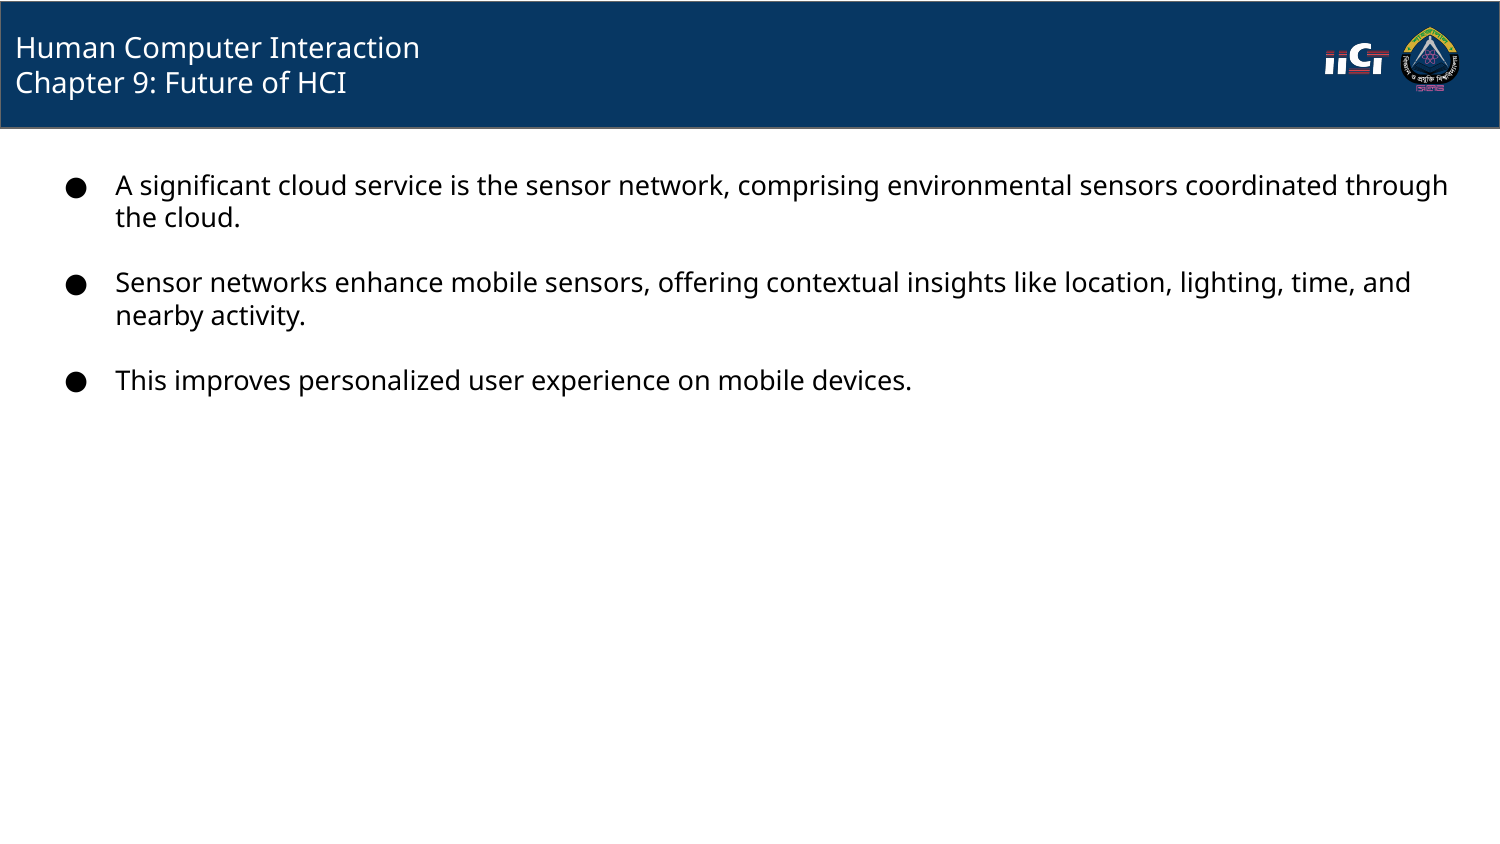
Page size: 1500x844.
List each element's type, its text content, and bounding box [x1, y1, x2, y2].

picture [1324, 43, 1391, 75]
picture [1399, 26, 1460, 92]
text_box Human Computer Interaction Chapter 9: Future of HCI [0, 1, 1500, 128]
text_box A significant cloud service is the sensor network, comprising environmental sensors coordinated through the cloud. Sensor networks enhance mobile sensors, offering contextual insights like location, lighting, time, and nearby activity. This improves personalized user experience on mobile devices. [25, 153, 1480, 822]
